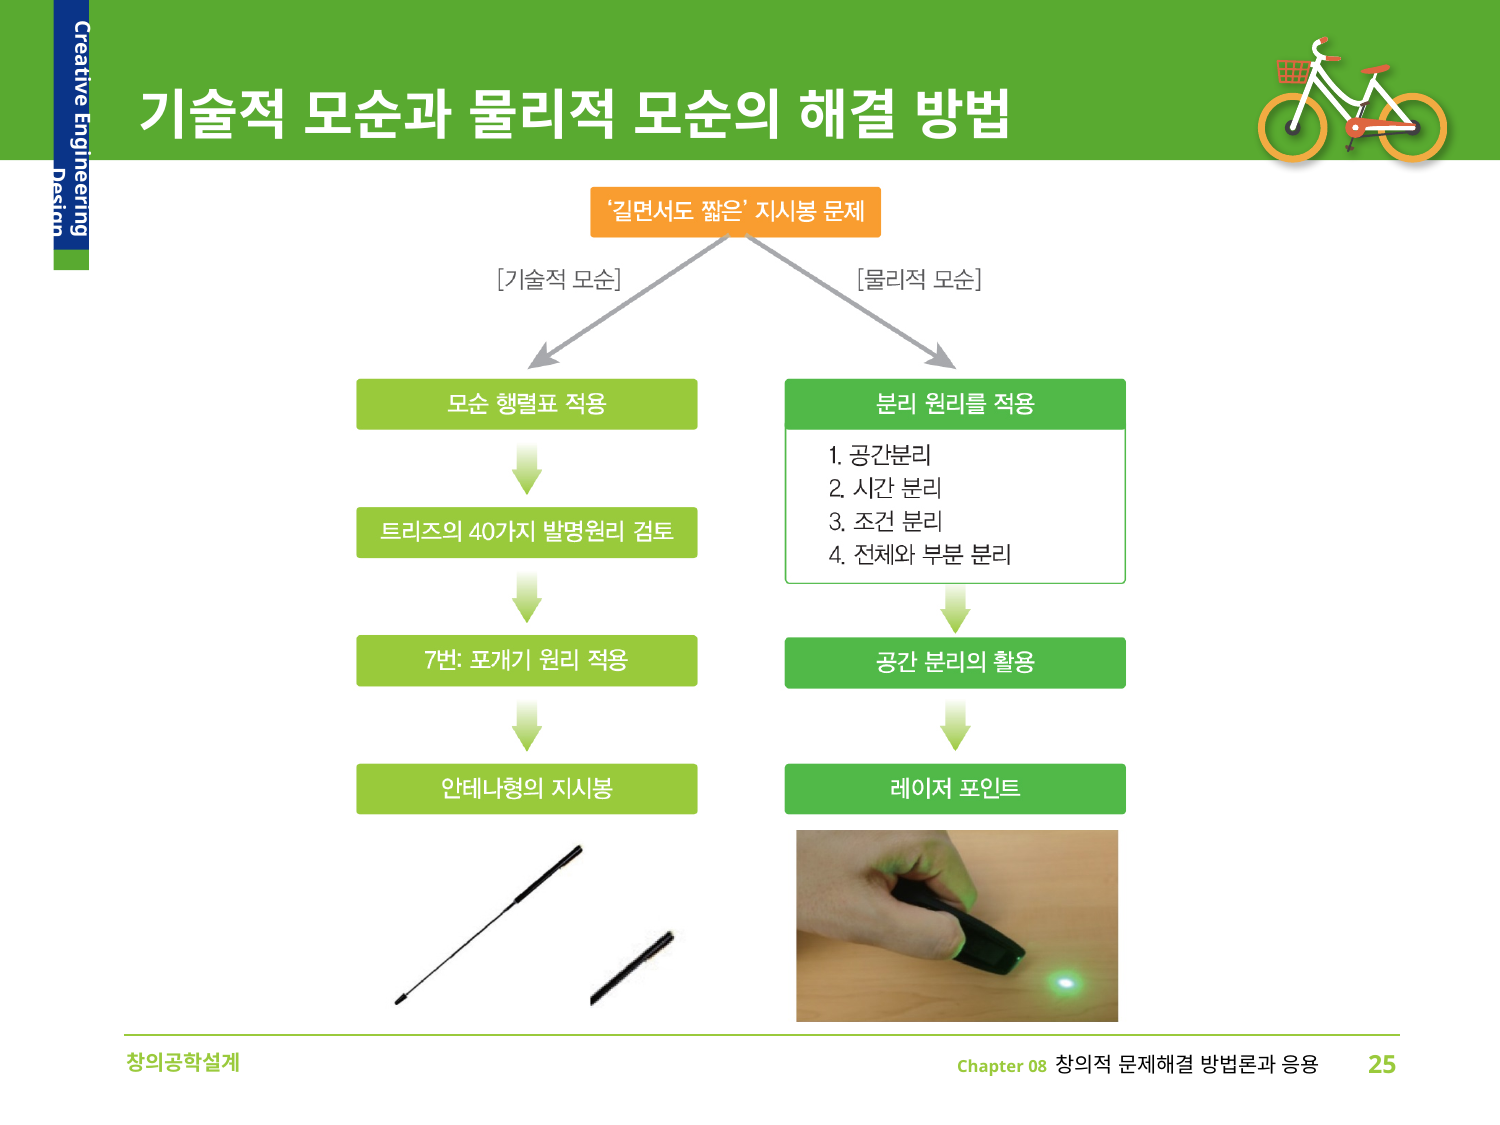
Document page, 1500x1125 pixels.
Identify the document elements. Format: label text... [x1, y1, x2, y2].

title 기술적 모순과 물리적 모순의 해결 방법 [123, 66, 1400, 159]
picture [336, 174, 1152, 1028]
picture [780, 830, 1142, 1022]
